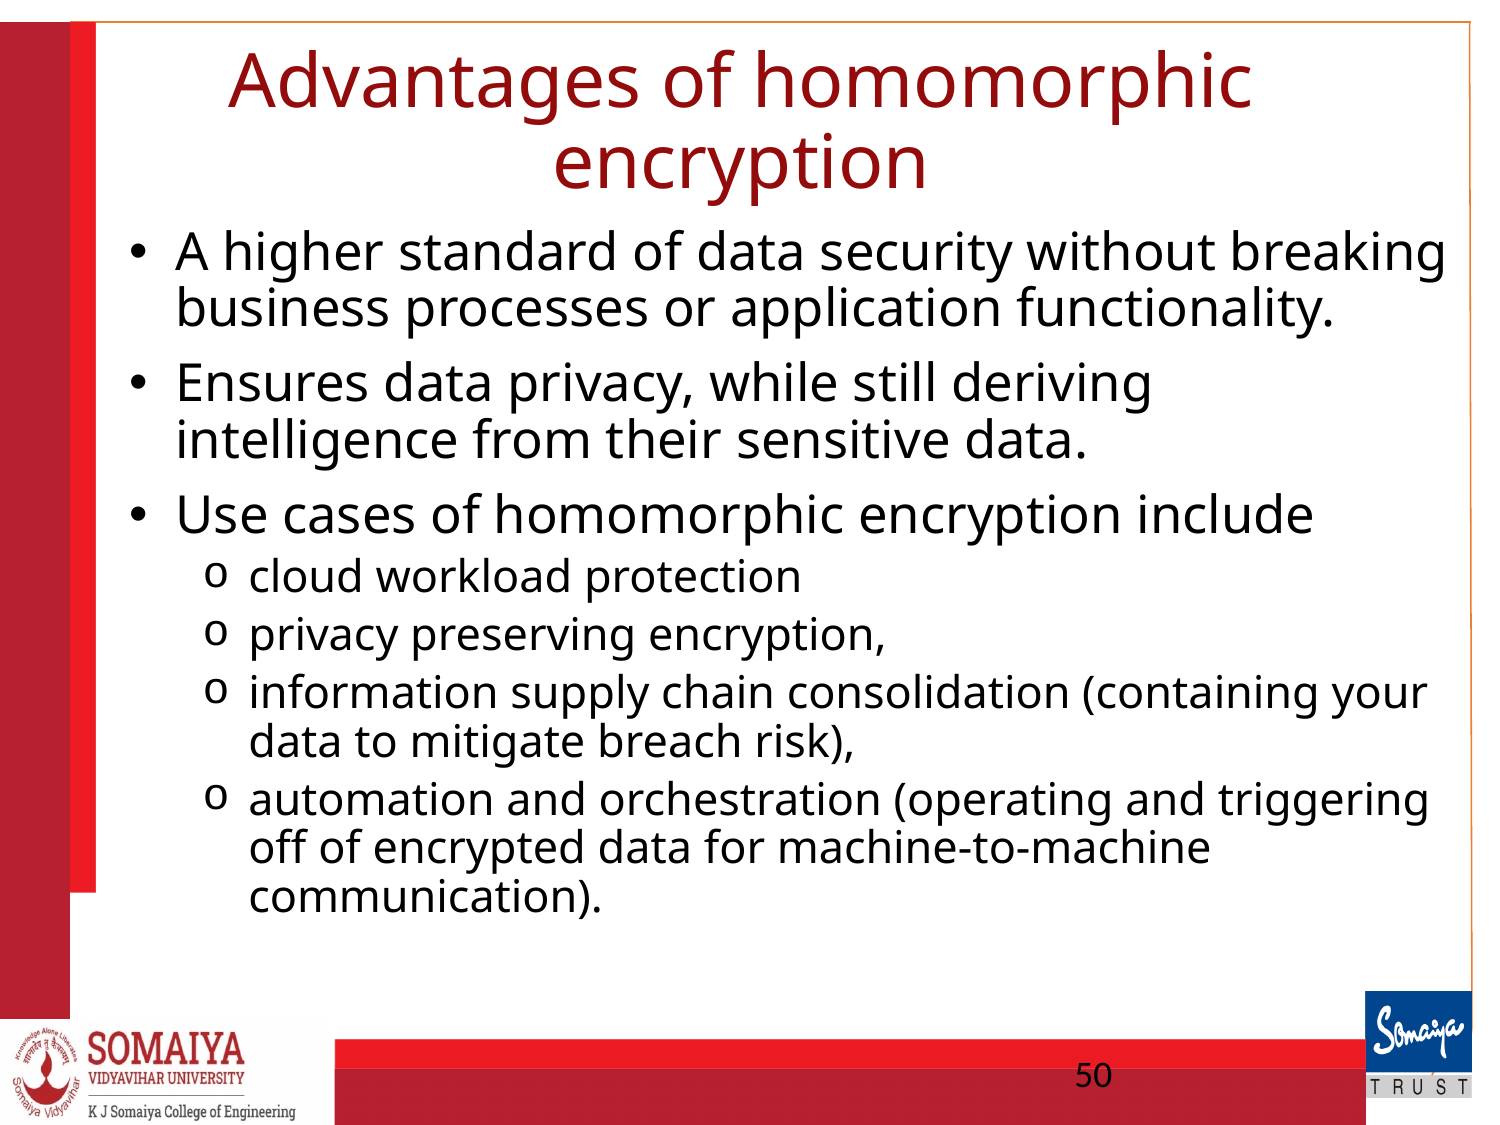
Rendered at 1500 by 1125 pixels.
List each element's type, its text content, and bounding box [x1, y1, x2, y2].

picture [0, 22, 327, 1125]
picture [1365, 991, 1472, 1098]
slide_number 50 [1059, 1042, 1397, 1103]
title Advantages of homomorphic encryption [134, 35, 1349, 179]
picture [335, 1040, 1365, 1125]
list A higher standard of data security without breaking business processes or application functionality. Ensures data privacy, while still deriving intelligence from their sensitive data. Use cases of homomorphic encryption include cloud workload protection privacy preserving encryption, information supply chain consolidation (containing your data to mitigate breach risk), automation and orchestration (operating and triggering off of encrypted data for machine-to-machine communication). [114, 217, 1465, 960]
